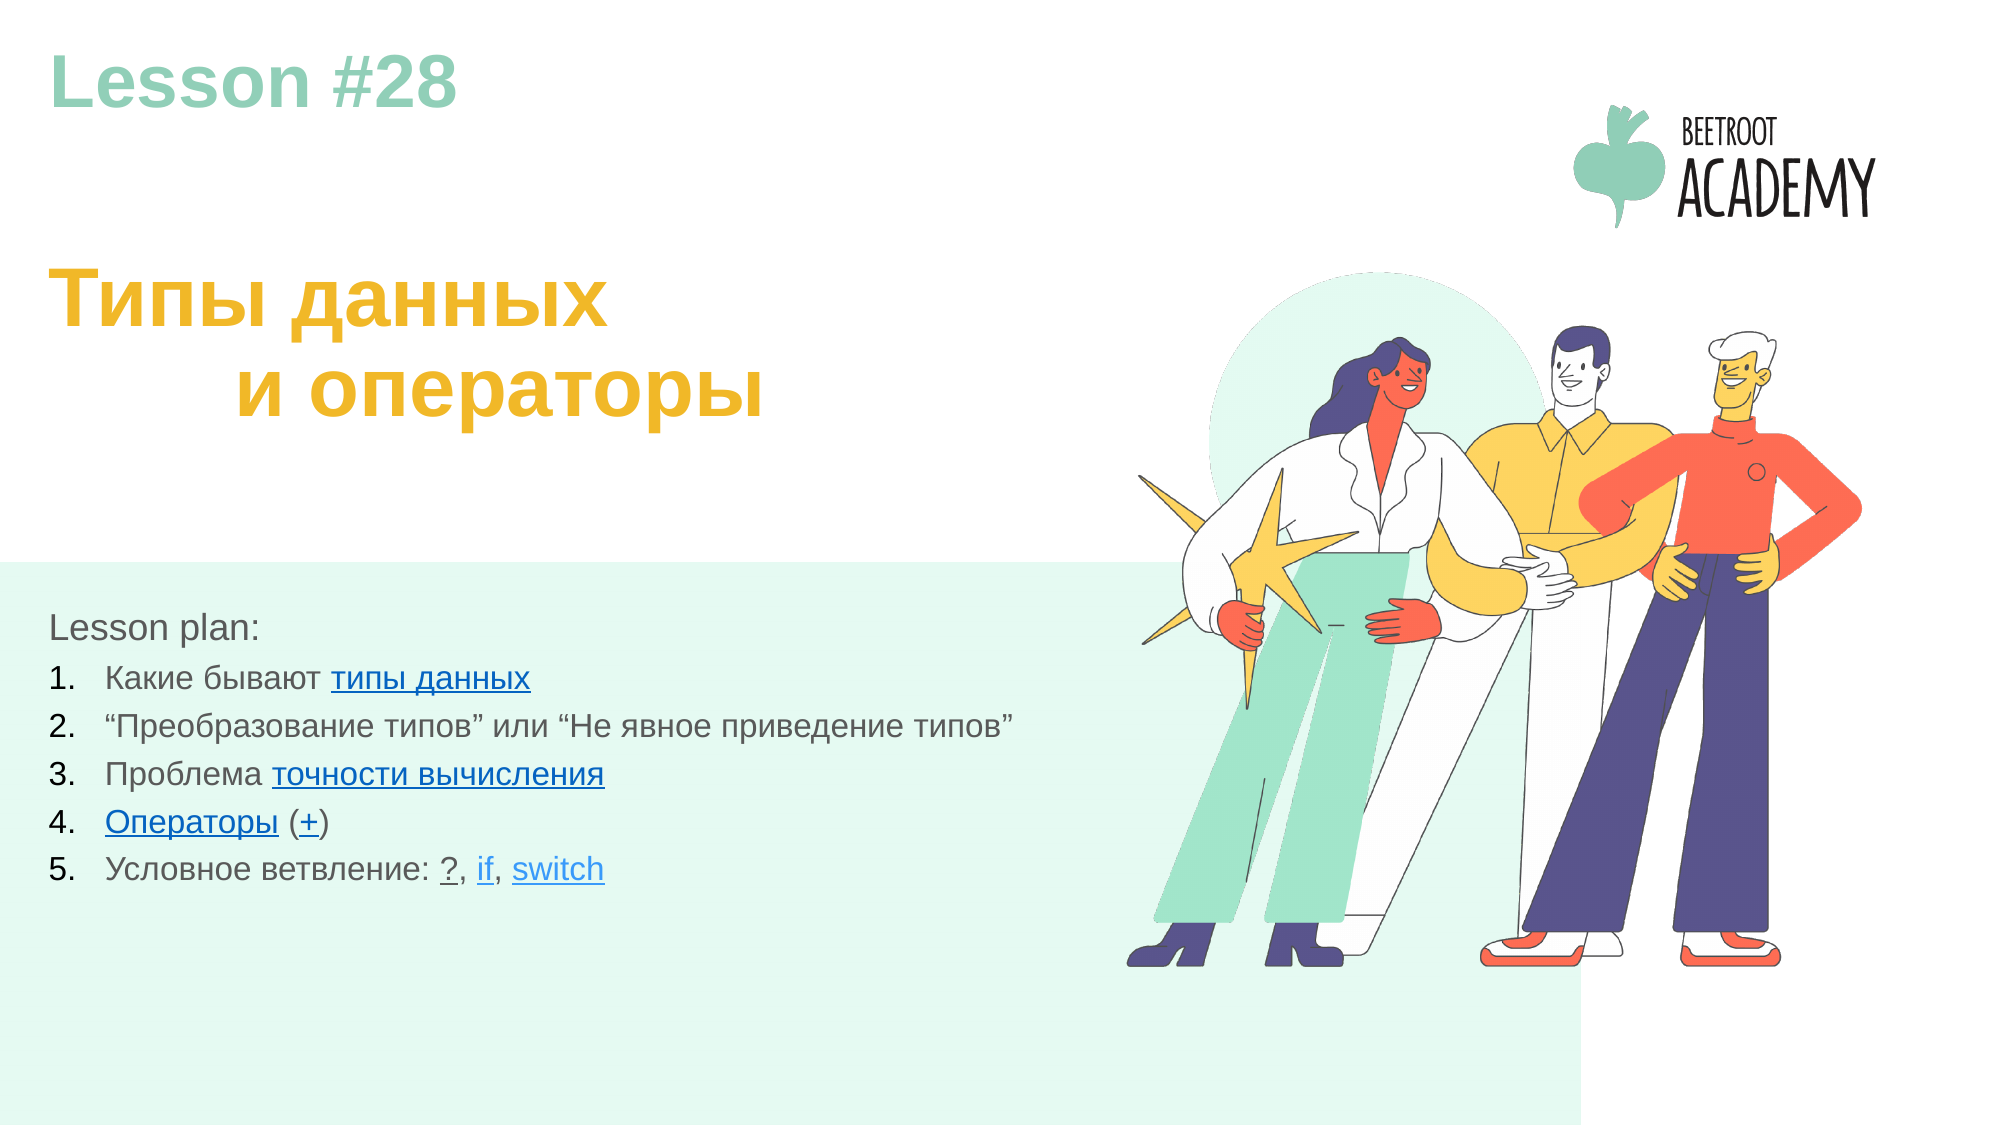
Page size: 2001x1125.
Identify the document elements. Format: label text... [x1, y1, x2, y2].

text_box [0, 168, 2000, 1125]
text_box Lesson #28 [34, 21, 646, 134]
picture [1527, 77, 1922, 168]
